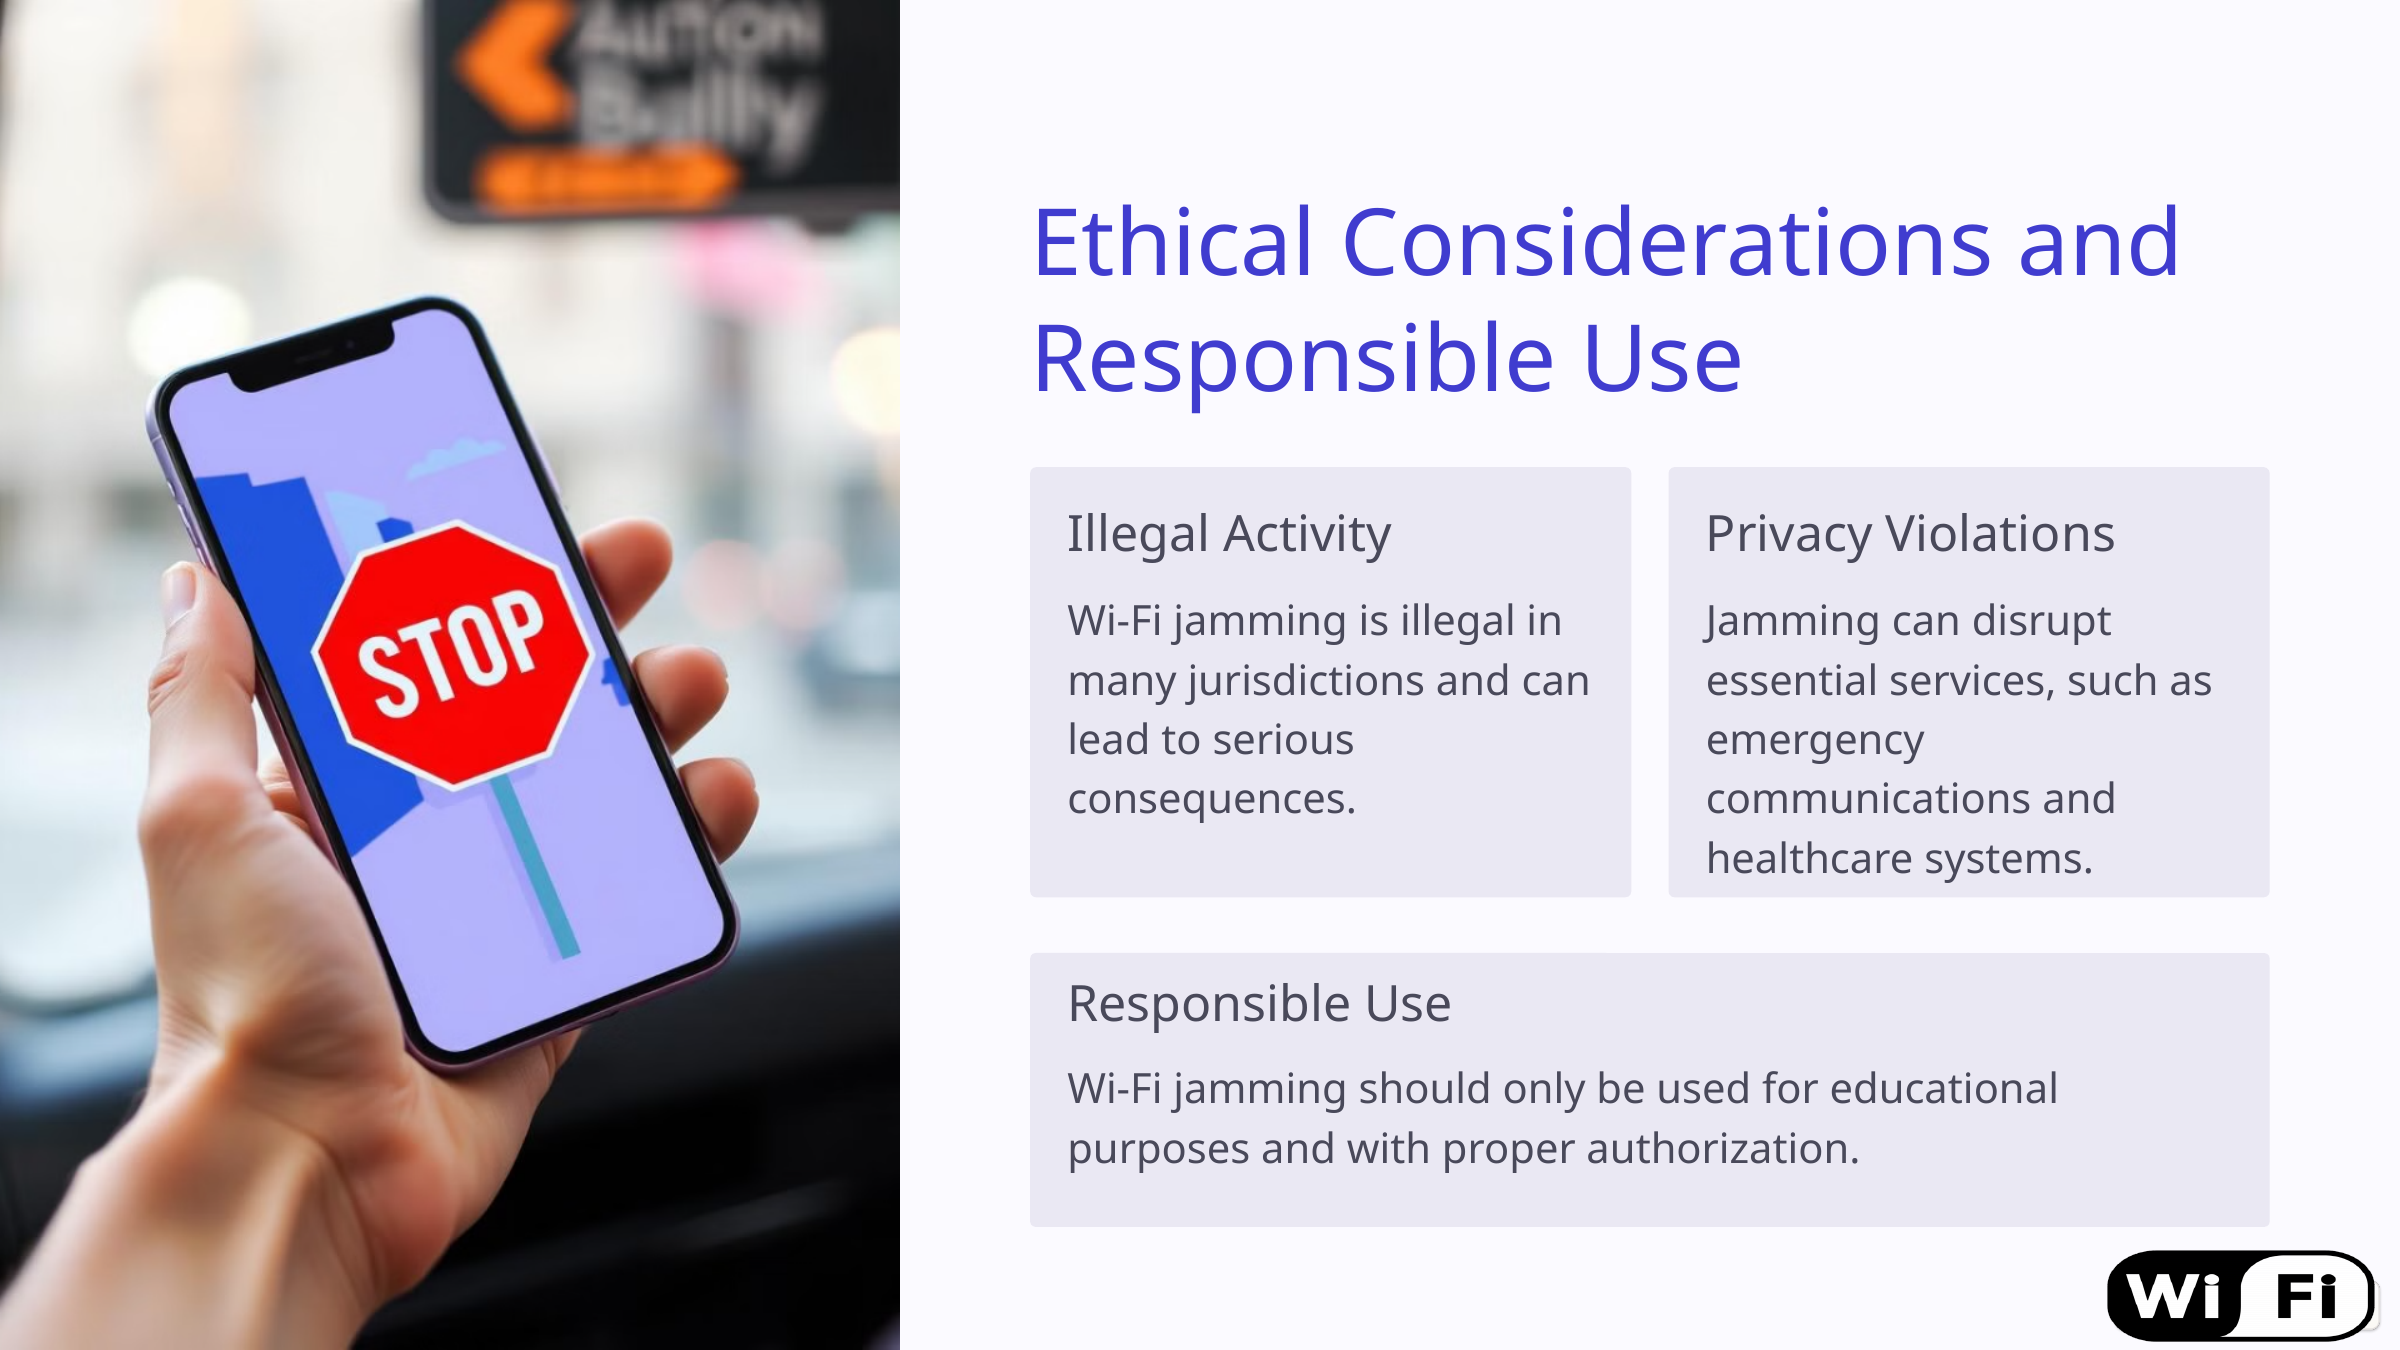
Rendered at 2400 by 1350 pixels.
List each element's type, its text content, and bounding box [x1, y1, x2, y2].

picture [2101, 1249, 2389, 1343]
text_box Wi-Fi jamming is illegal in many jurisdictions and can lead to serious consequences. [1067, 584, 1595, 764]
text_box Ethical Considerations and Responsible Use [1030, 178, 2270, 412]
text_box [1030, 467, 1632, 898]
text_box Jamming can disrupt essential services, such as emergency communications and healthcare systems. [1705, 584, 2233, 823]
text_box [1030, 952, 2270, 1227]
text_box Wi-Fi jamming should only be used for educational purposes and with proper authorization. [1067, 1052, 2233, 1172]
text_box Illegal Activity [1067, 504, 1533, 563]
text_box Responsible Use [1067, 973, 1533, 1032]
text_box Privacy Violations [1705, 504, 2171, 563]
picture [0, 0, 900, 1350]
text_box [1668, 467, 2270, 898]
